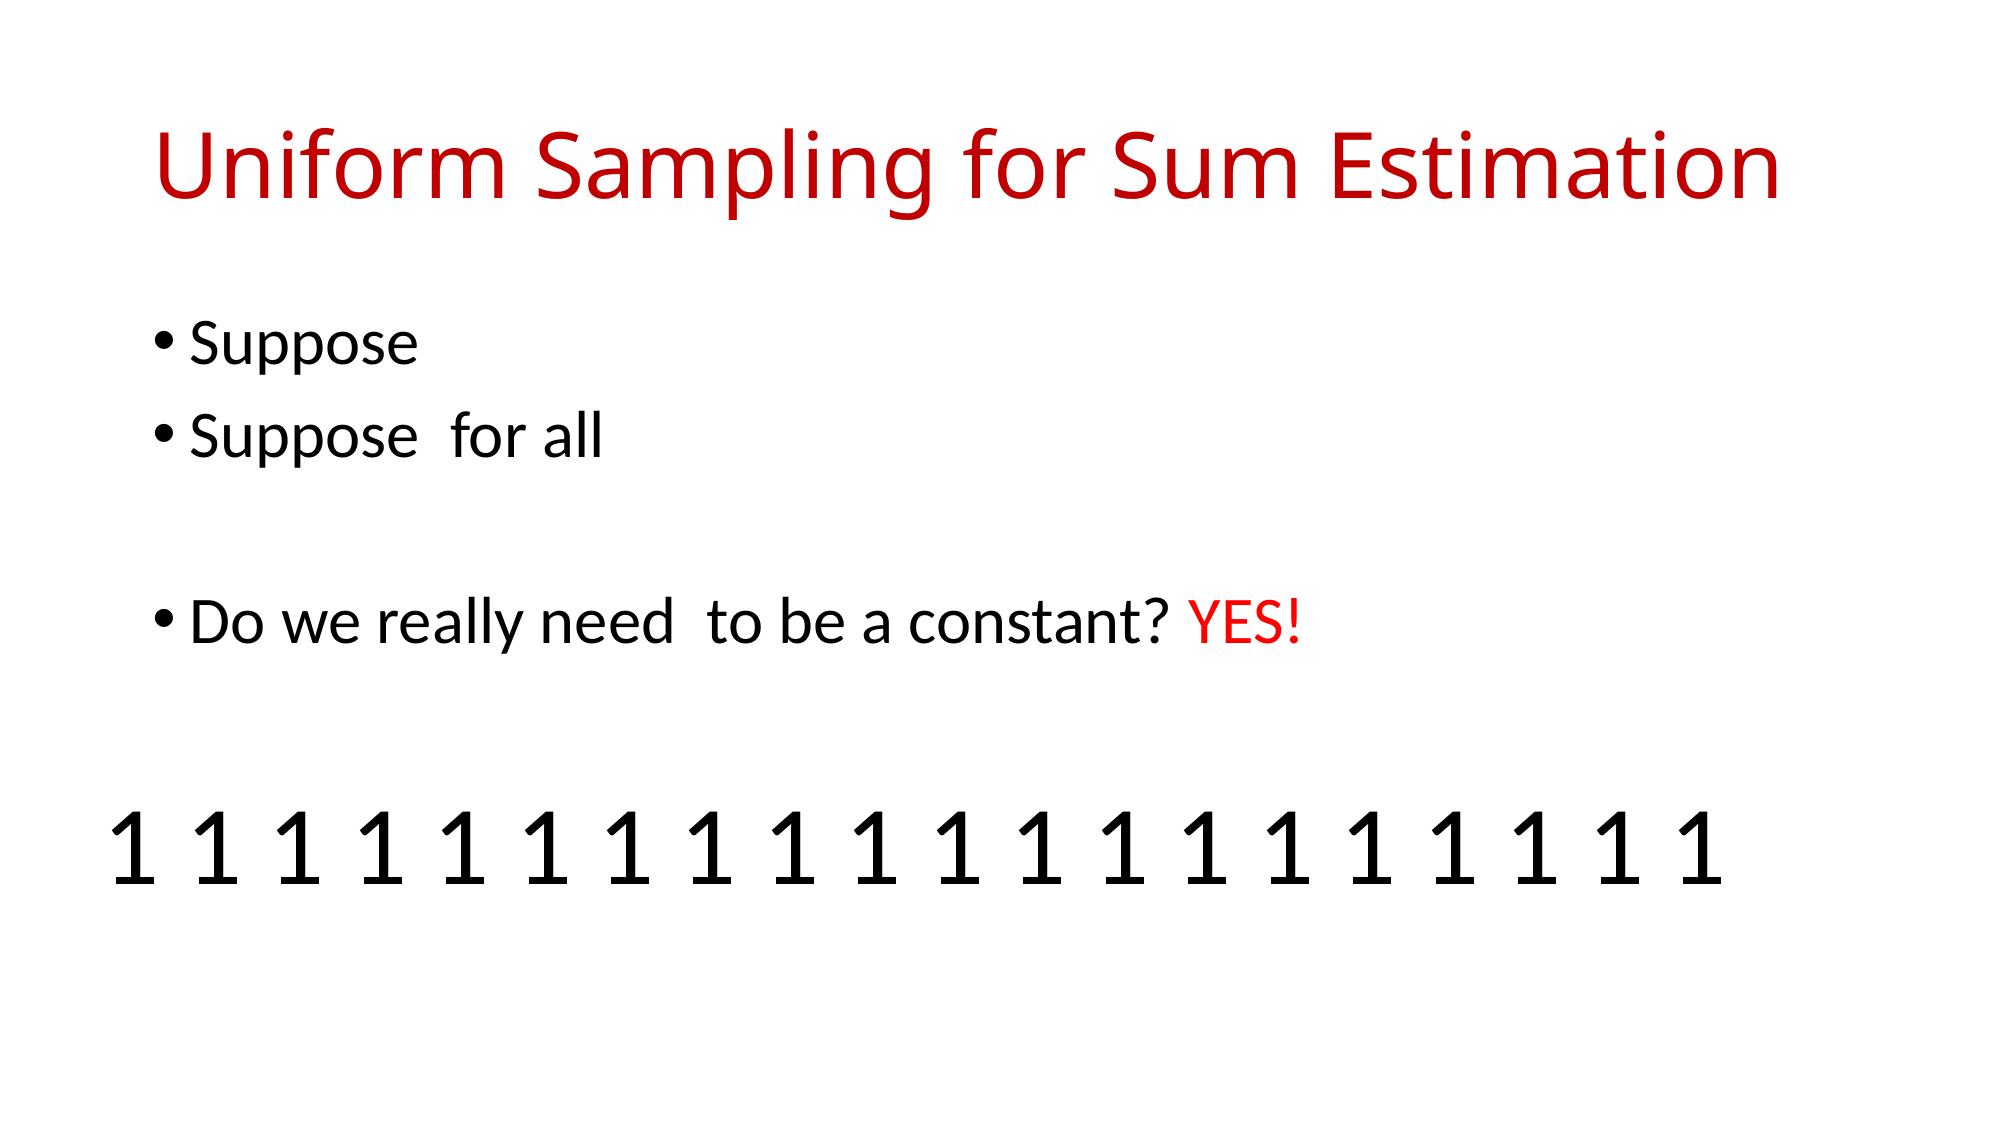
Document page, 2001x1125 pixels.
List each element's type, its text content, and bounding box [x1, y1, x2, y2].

title Uniform Sampling for Sum Estimation [137, 59, 1863, 278]
